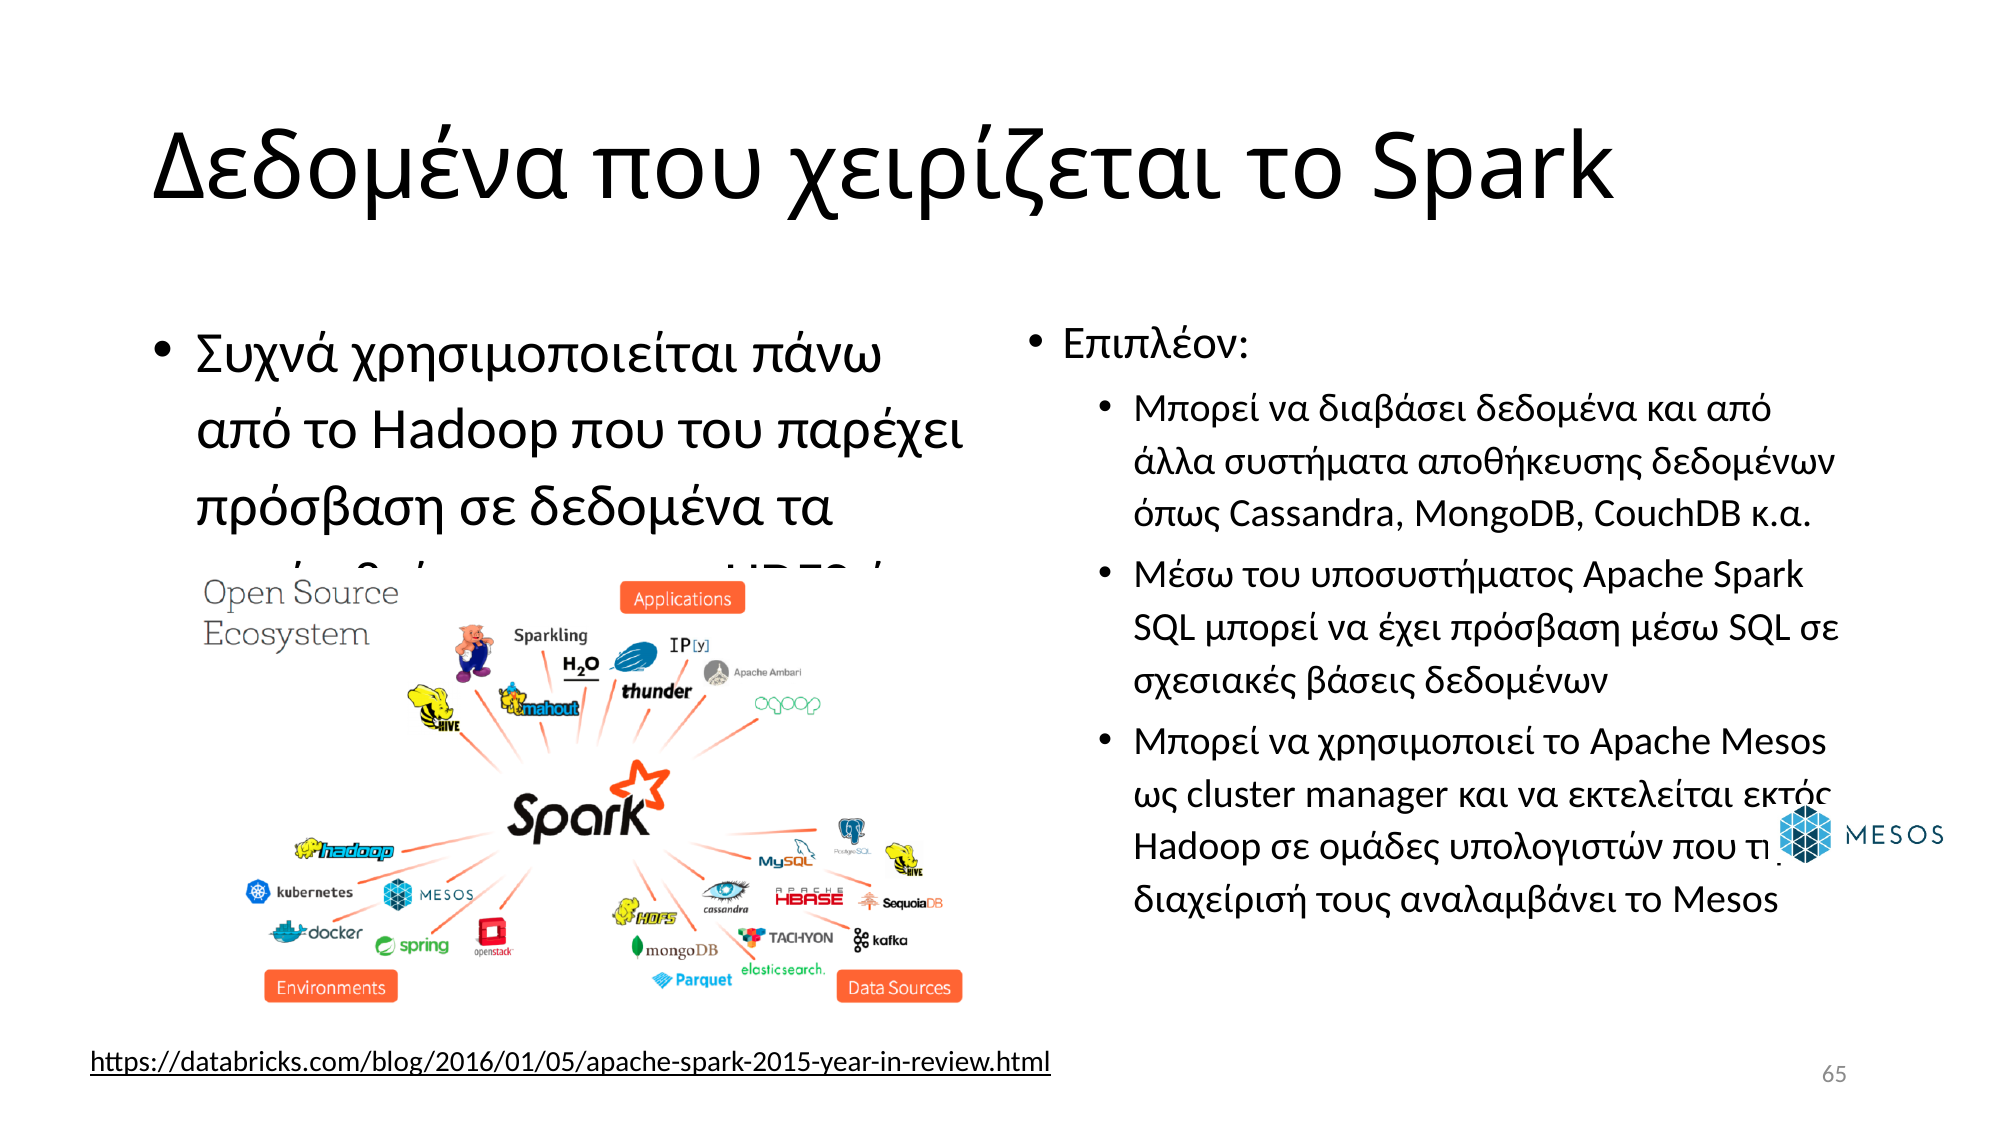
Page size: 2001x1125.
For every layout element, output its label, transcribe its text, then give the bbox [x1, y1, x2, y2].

title Δεδομένα που χειρίζεται το Spark [137, 59, 1863, 278]
slide_number 65 [1412, 1042, 1863, 1103]
list Επιπλέον: Μπορεί να διαβάσει δεδομένα και από άλλα συστήματα αποθήκευσης δεδομένων όπως Cassandra, MongoDB, CouchDB κ.α. Μέσω του υποσυστήματος Apache Spark SQL μπορεί να έχει πρόσβαση μέσω SQL σε σχεσιακές βάσεις δεδομένων Μπορεί να χρησιμοποιεί το Apache Mesos ως cluster manager και να εκτελείται εκτός Hadoop σε ομάδες υπολογιστών που τη διαχείρισή τους αναλαμβάνει το Mesos [1012, 299, 1863, 1014]
list Συχνά χρησιμοποιείται πάνω από το Hadoop που του παρέχει πρόσβαση σε δεδομένα τα οποία βρίσκονται στο HDFS ή στην HBase [137, 299, 988, 1014]
text_box https://databricks.com/blog/2016/01/05/apache-spark-2015-year-in-review.html [75, 1035, 1076, 1086]
picture [1768, 804, 1957, 863]
picture [196, 568, 988, 1014]
